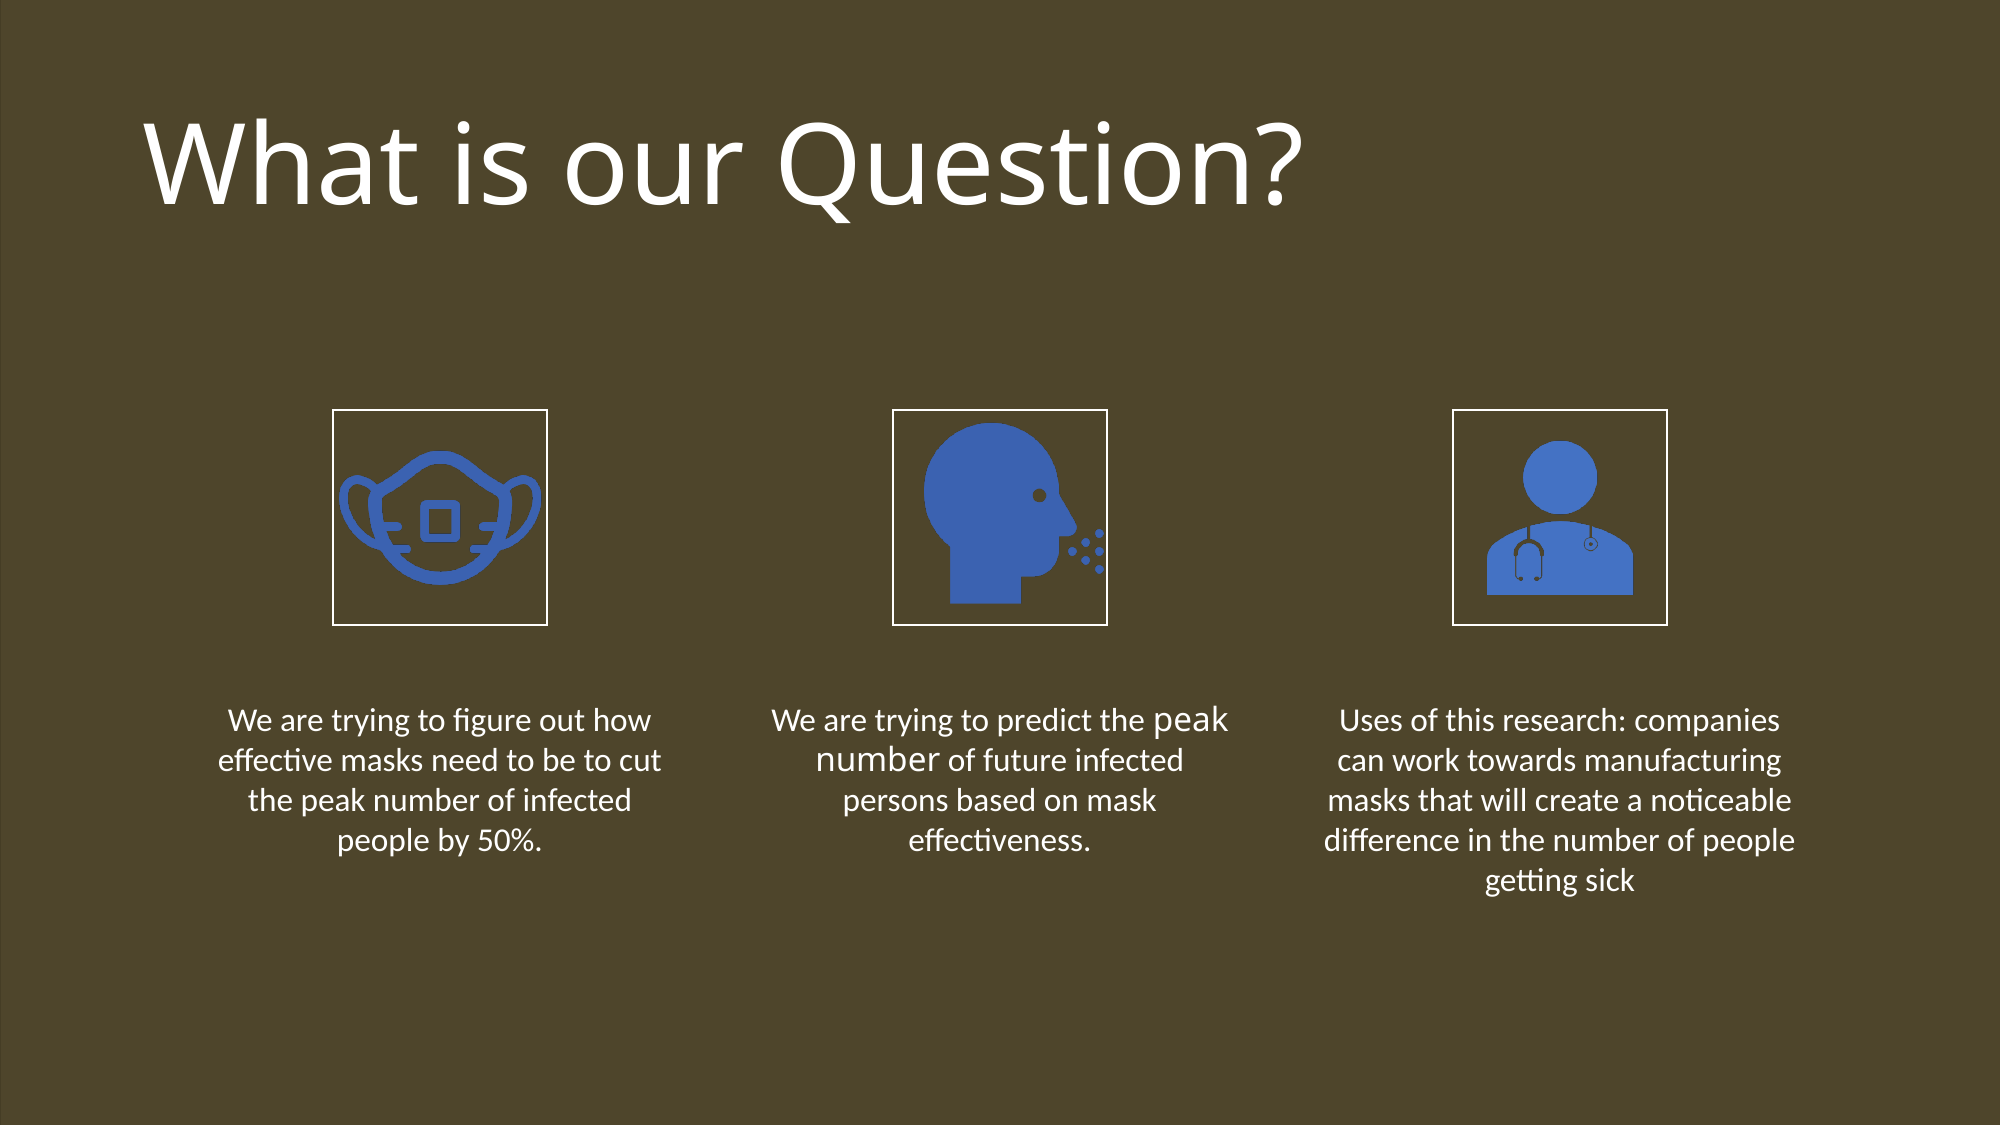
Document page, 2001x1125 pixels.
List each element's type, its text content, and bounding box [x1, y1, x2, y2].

title What is our Question? [127, 59, 1873, 278]
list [127, 299, 1873, 1014]
